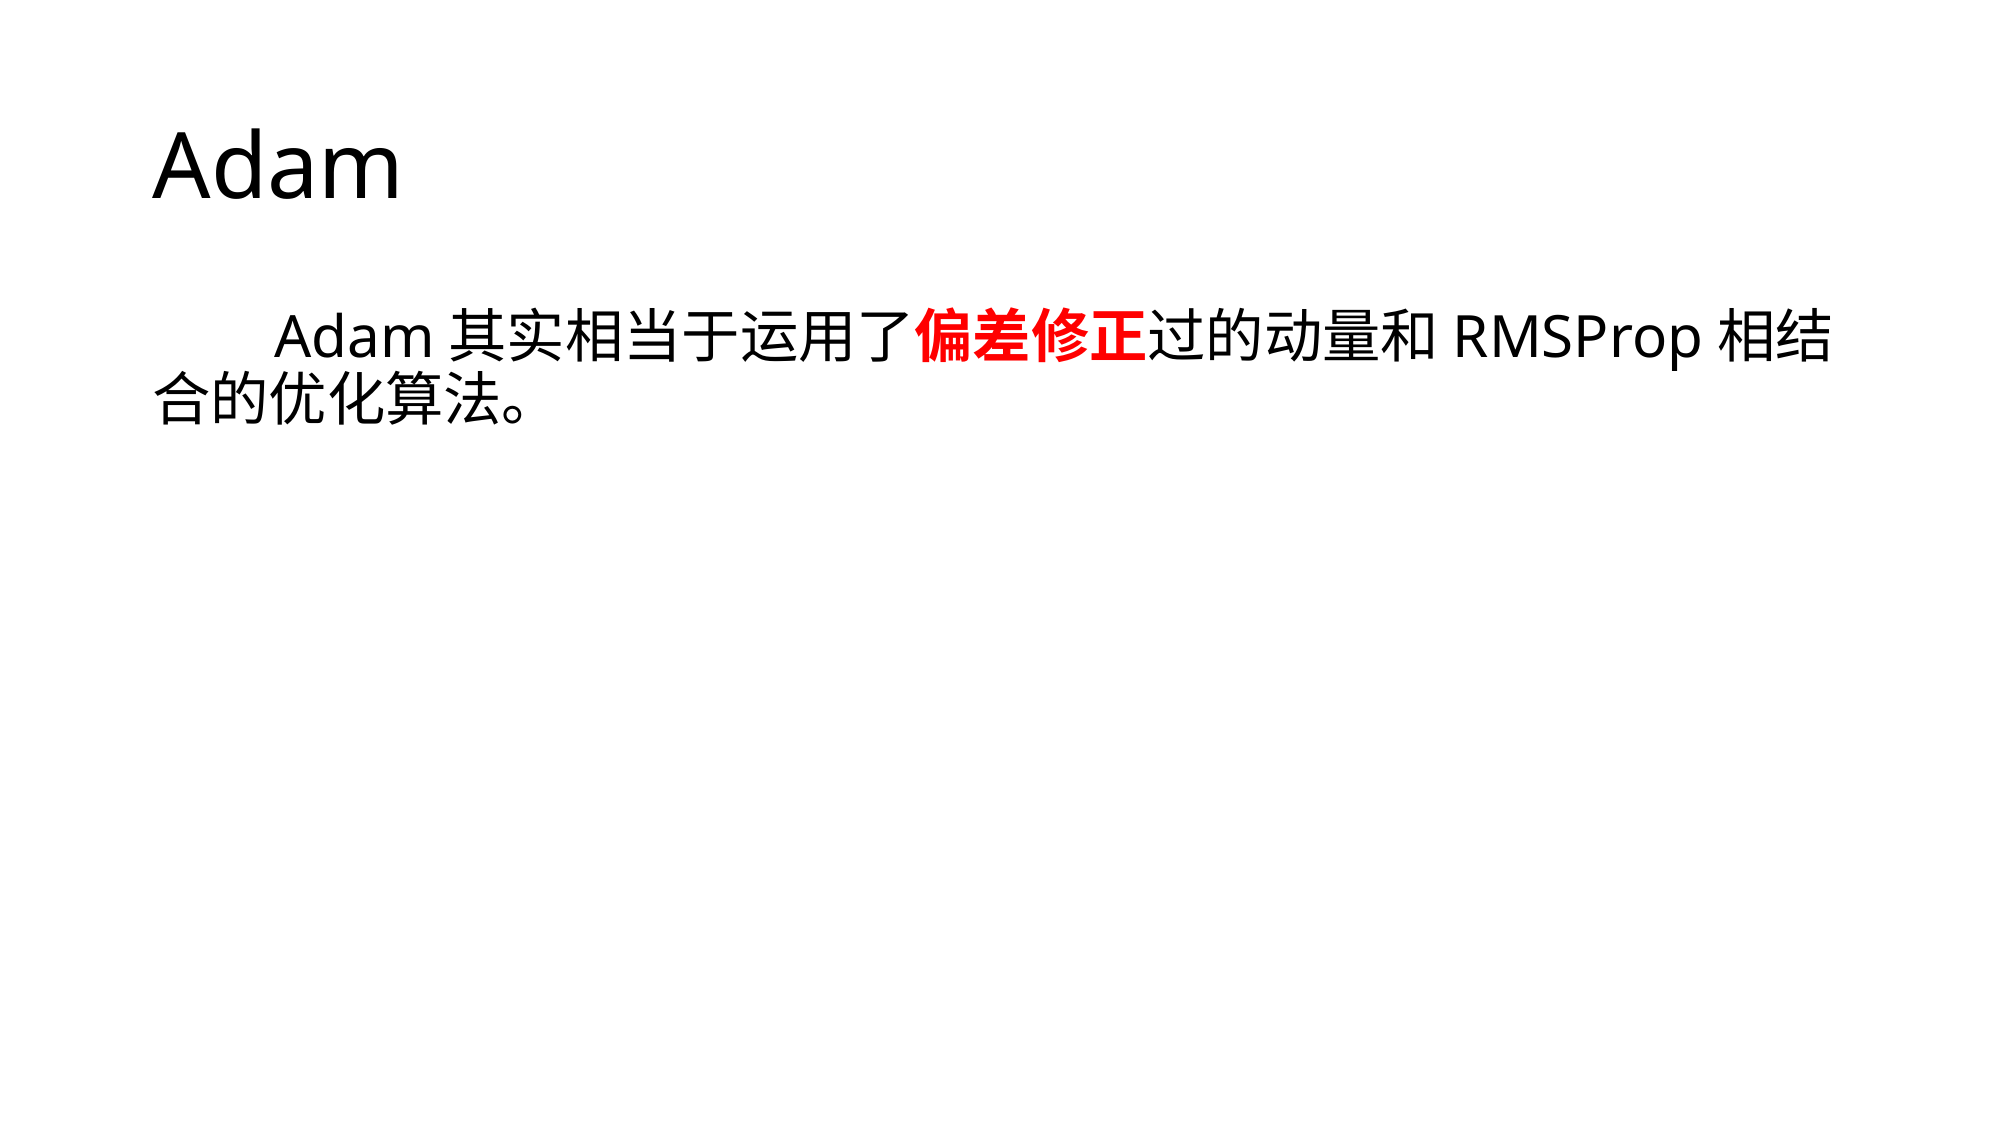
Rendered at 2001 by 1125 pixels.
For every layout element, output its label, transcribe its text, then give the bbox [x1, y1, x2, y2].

title Adam [137, 59, 1863, 278]
list Adam其实相当于运用了偏差修正过的动量和RMSProp相结合的优化算法。 [137, 299, 1863, 1014]
